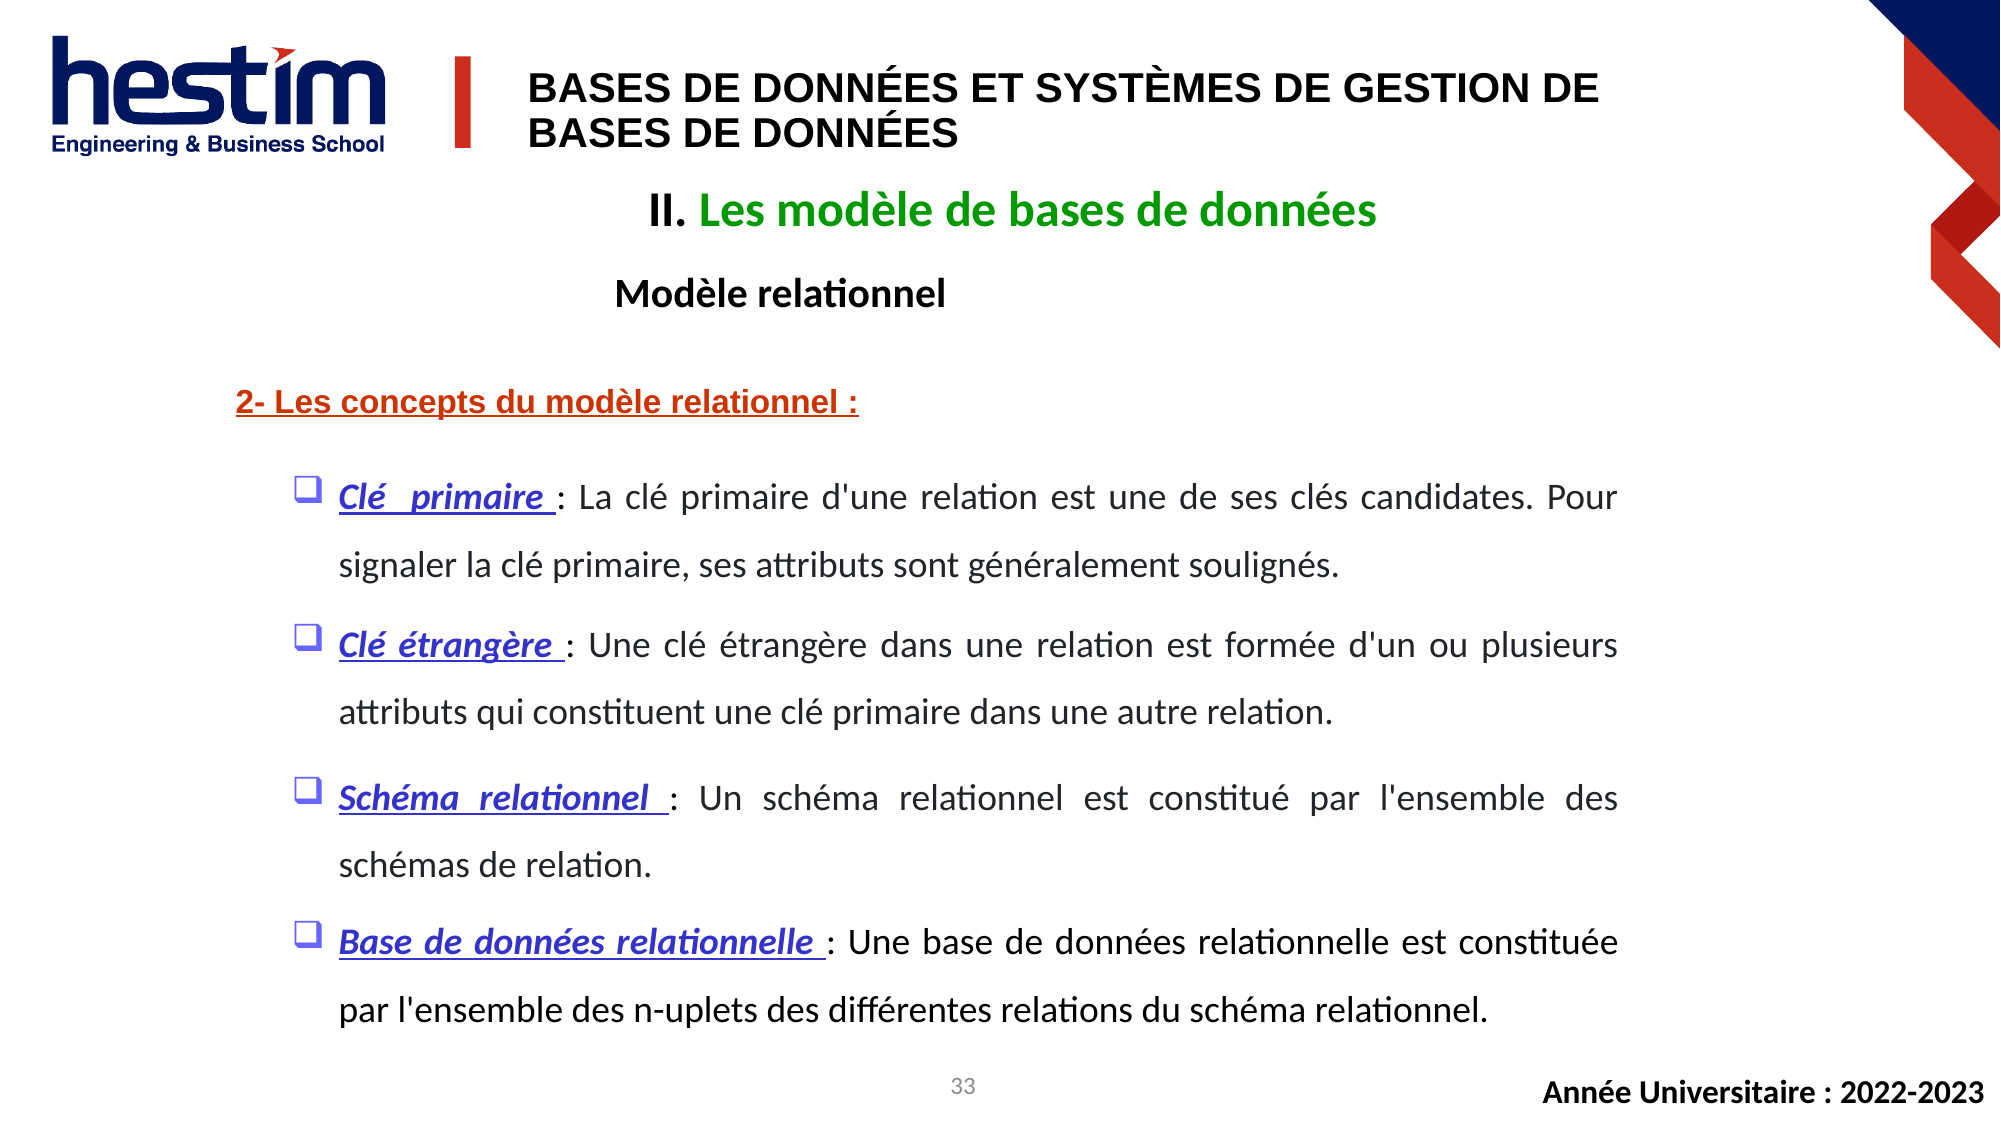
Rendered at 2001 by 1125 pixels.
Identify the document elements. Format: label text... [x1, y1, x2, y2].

text_box Modèle relationnel [599, 258, 962, 324]
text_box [1866, 0, 2000, 350]
text_box Base de données relationnelle : Une base de données relationnelle est constituée par l'ensemble des n-uplets des différentes relations du schéma relationnel. [276, 887, 1635, 1038]
text_box Clé étrangère : Une clé étrangère dans une relation est formée d'un ou plusieurs attributs qui constituent une clé primaire dans une autre relation. [276, 589, 1635, 740]
text_box Schéma relationnel : Un schéma relationnel est constitué par l'ensemble des schémas de relation. [276, 742, 1635, 887]
picture [33, 28, 403, 162]
text_box BASES DE DONNÉES ET SYSTÈMES DE GESTION DE BASES DE DONNÉES [512, 59, 1697, 157]
text_box II. Les modèle de bases de données Année Universitaire : 2022-2023 [33, 175, 2000, 1125]
text_box Clé primaire : La clé primaire d'une relation est une de ses clés candidates. Pour signaler la clé primaire, ses attributs sont généralement soulignés. [276, 442, 1635, 589]
text_box 2- Les concepts du modèle relationnel : [220, 352, 1691, 1083]
slide_number 33 [738, 1054, 1189, 1115]
text_box [454, 55, 472, 149]
